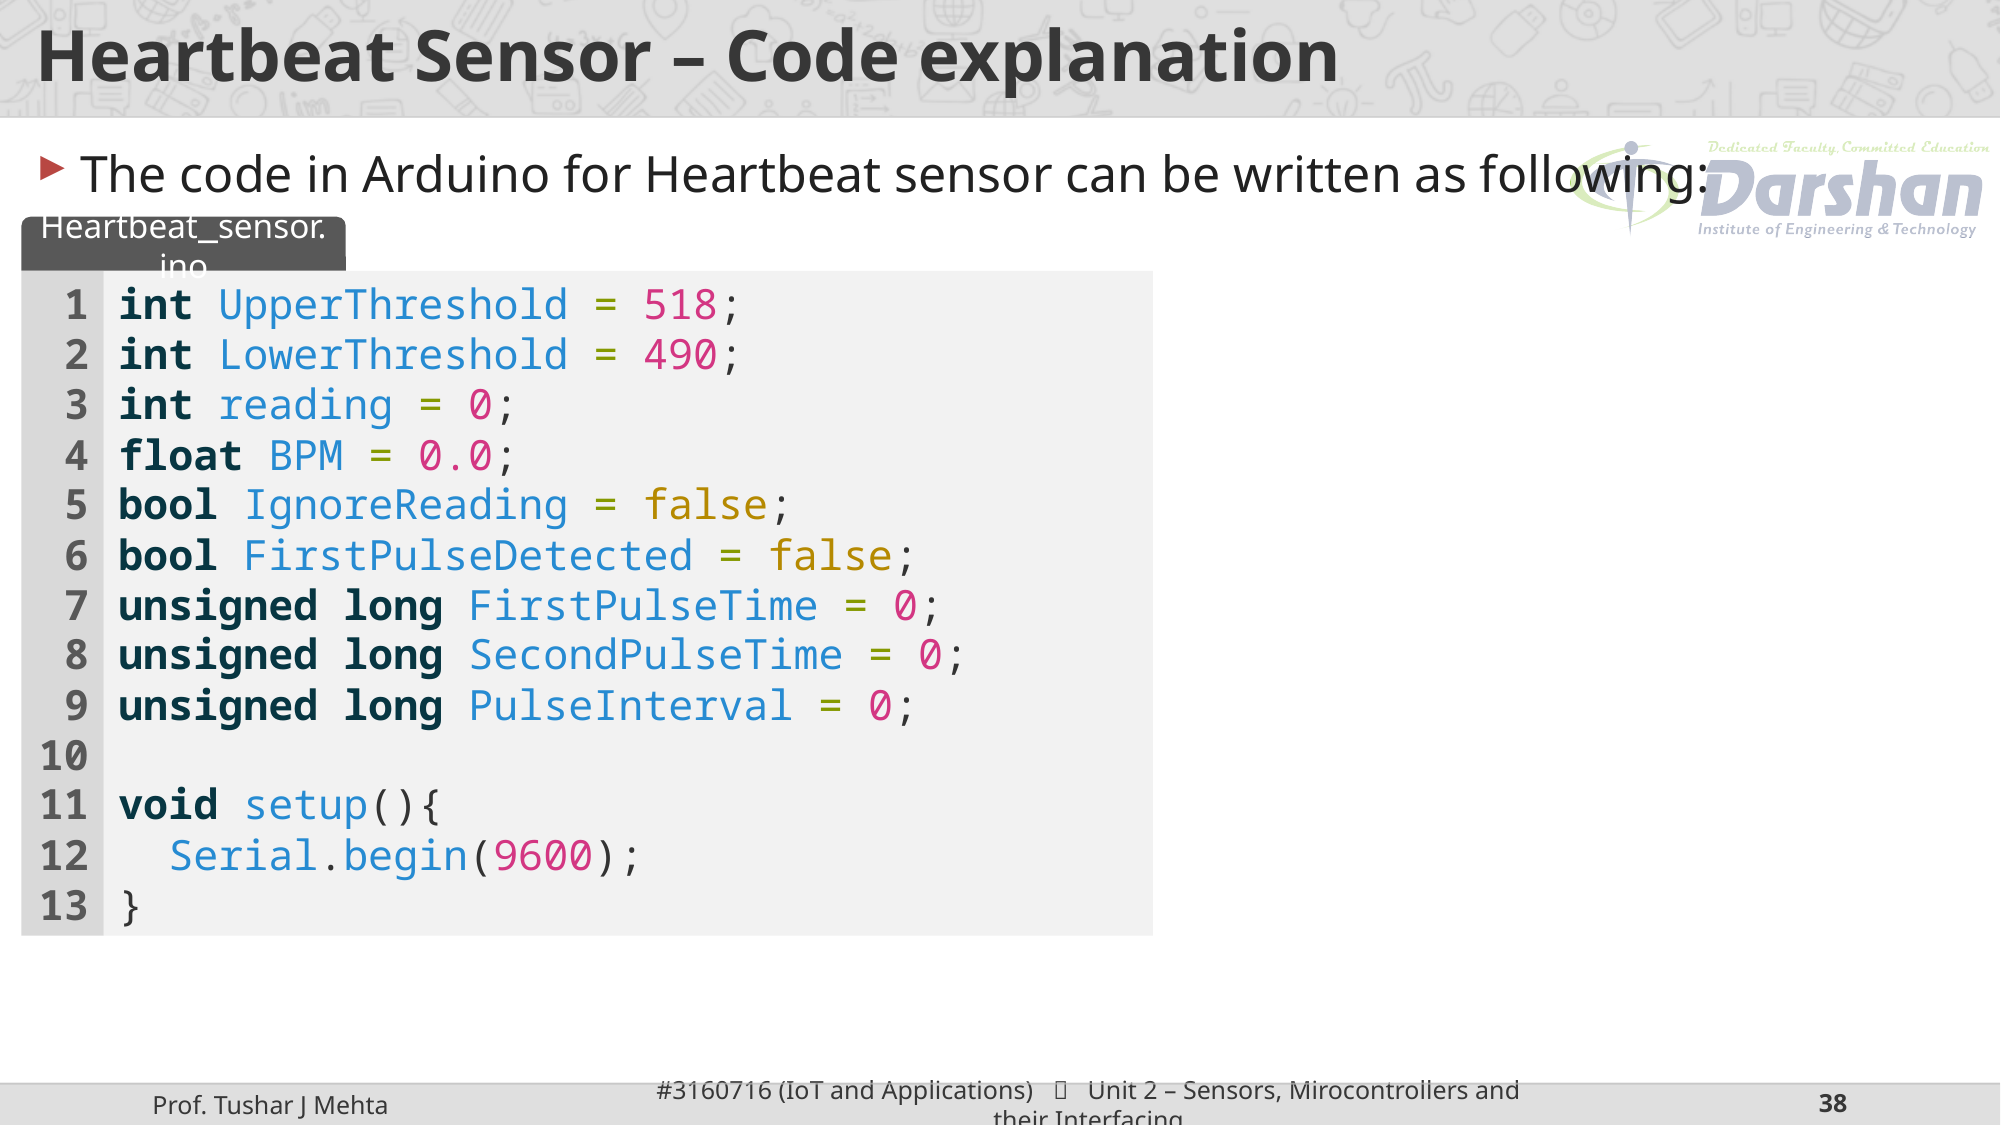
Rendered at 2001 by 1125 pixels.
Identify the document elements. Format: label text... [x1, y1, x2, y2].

title ARM Register Organization - SFRs [1979, 141, 1990, 238]
text_box Heartbeat_sensor.ino [20, 215, 347, 272]
text_box int UpperThreshold = 518; int LowerThreshold = 490; int reading = 0; float BPM = 0.0; bool IgnoreReading = false; bool FirstPulseDetected = false; unsigned long FirstPulseTime = 0; unsigned long SecondPulseTime = 0; unsigned long PulseInterval = 0; void setup(){ Serial.begin(9600); } [104, 270, 1153, 936]
list The code in Arduino for Heartbeat sensor can be written as following: [21, 141, 1979, 1059]
text_box 1 2 3 4 5 6 7 8 9 10 11 12 13 [21, 272, 104, 936]
title Heartbeat Sensor – Code explanation [0, 0, 2000, 117]
